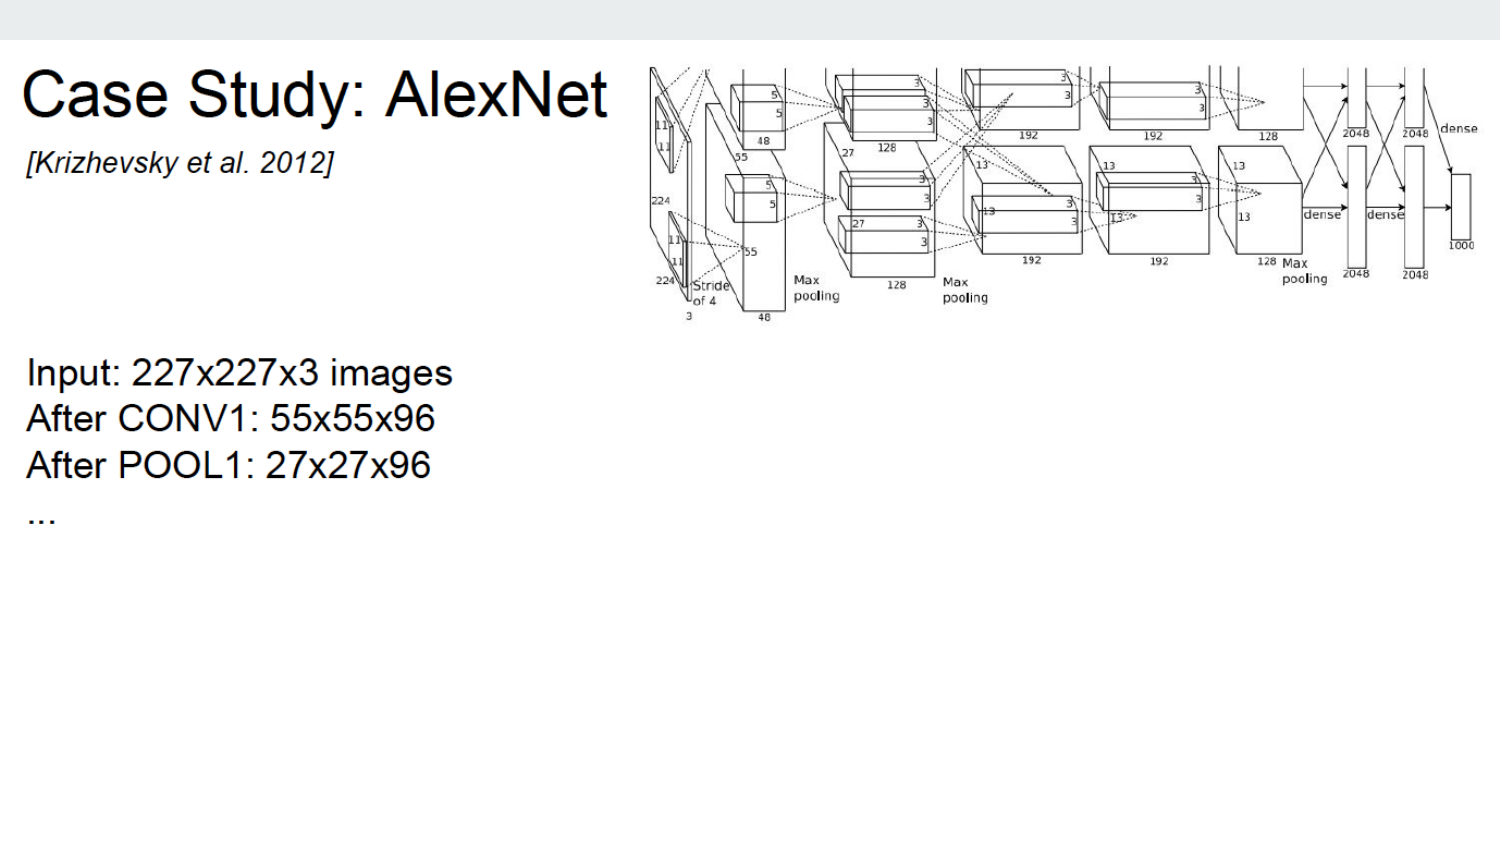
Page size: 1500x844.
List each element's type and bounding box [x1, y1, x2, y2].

picture [0, 39, 1500, 731]
